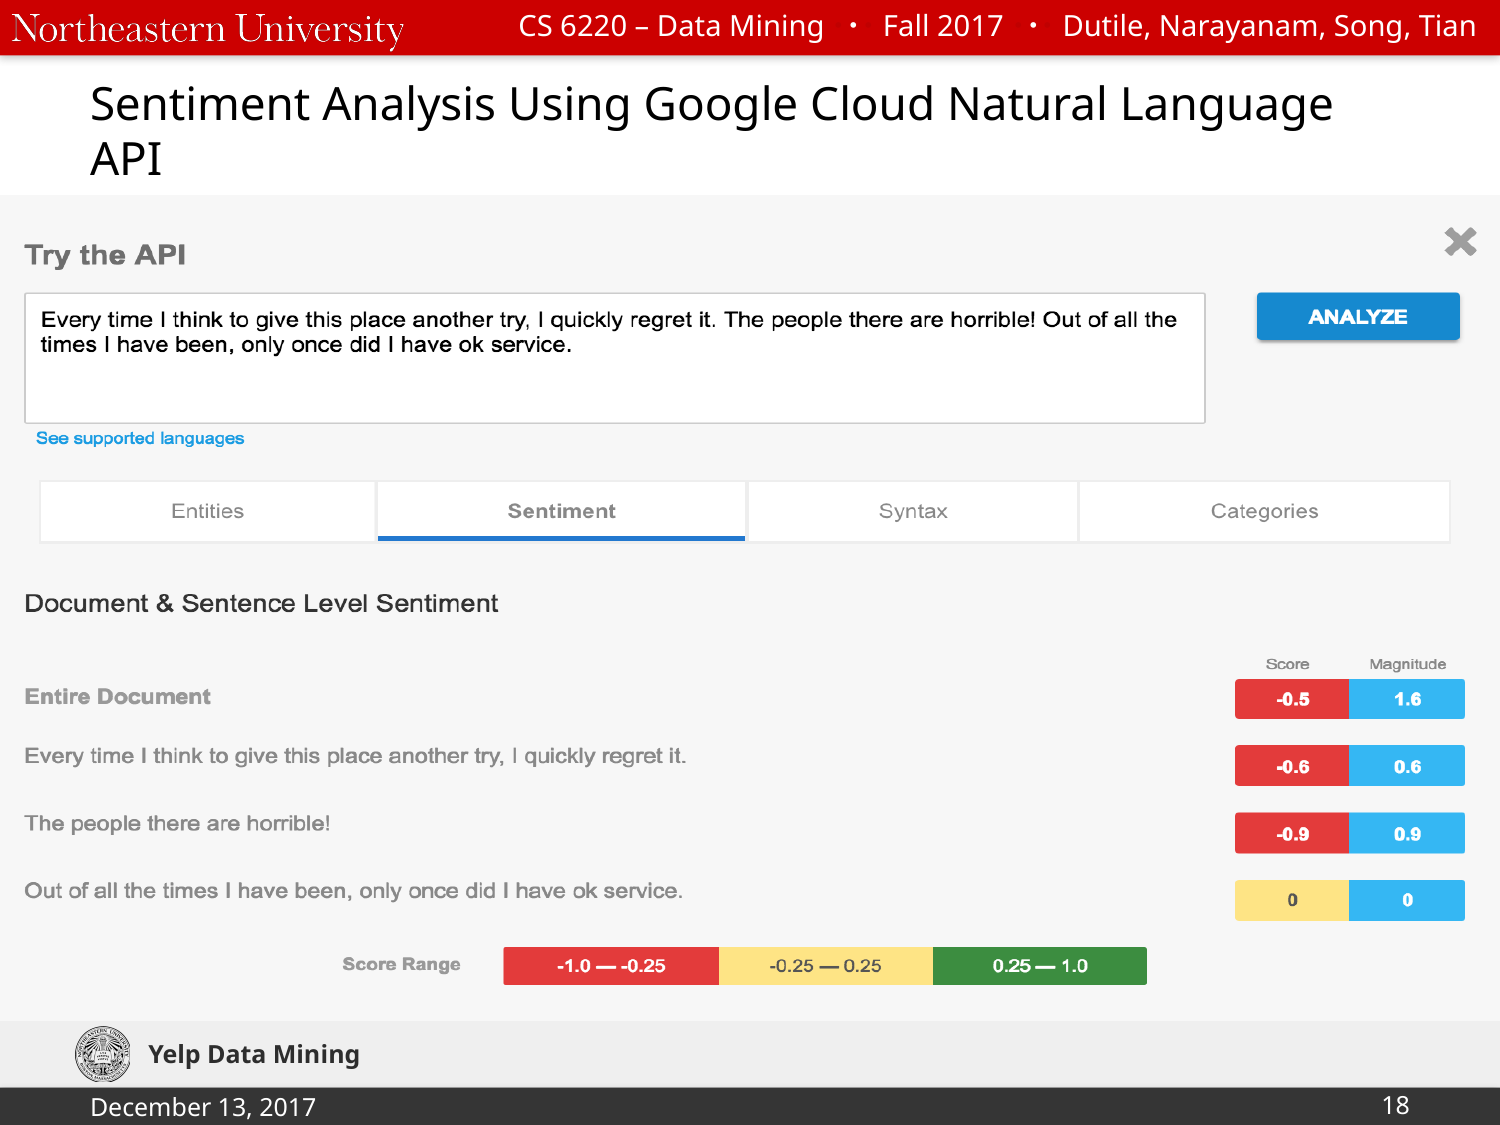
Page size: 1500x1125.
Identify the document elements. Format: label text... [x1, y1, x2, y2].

title Sentiment Analysis Using Google Cloud Natural Language API [75, 80, 1425, 179]
slide_number ‹#› [1245, 1087, 1425, 1125]
footer Yelp Data Mining [133, 1031, 1425, 1079]
picture [0, 194, 1500, 1021]
picture [11, 14, 404, 53]
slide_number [75, 1087, 451, 1125]
picture [75, 1026, 130, 1082]
